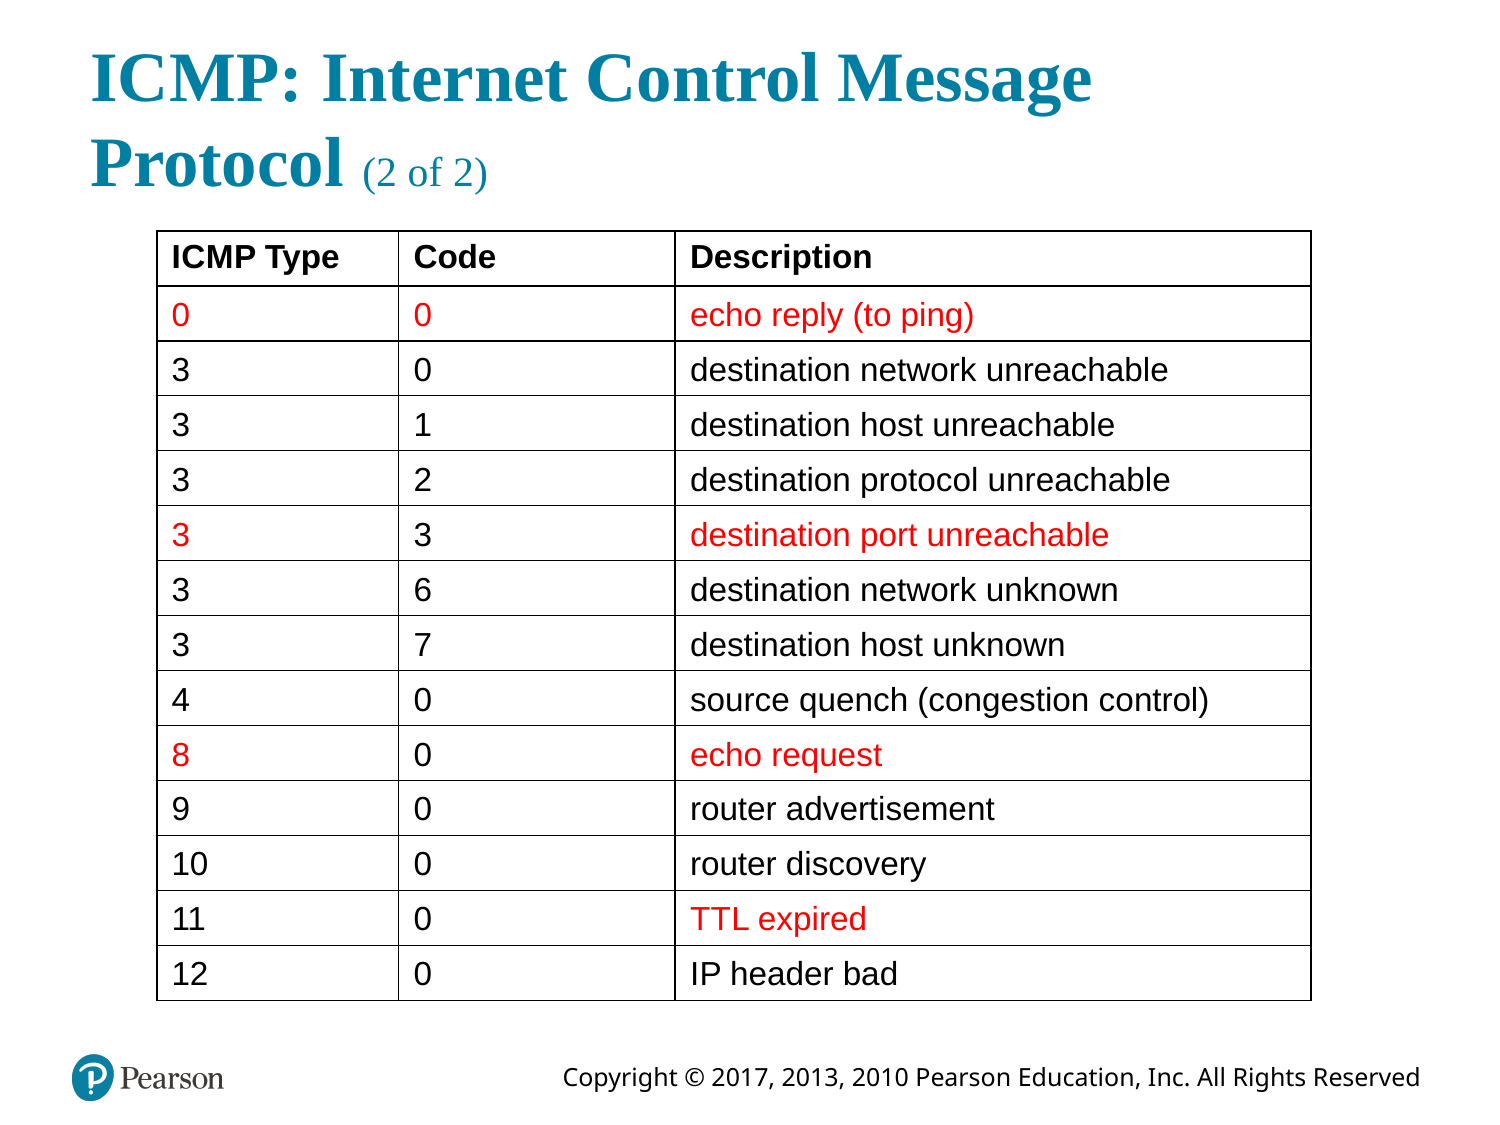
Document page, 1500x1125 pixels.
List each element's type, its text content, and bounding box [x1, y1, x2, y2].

table_cell 3 [158, 616, 398, 670]
table_cell router discovery [676, 836, 1310, 890]
table_header I C M P Type [158, 232, 398, 285]
table_cell echo reply (to ping) [676, 287, 1310, 340]
table_cell 4 [158, 671, 398, 725]
table_cell 1 [399, 396, 674, 450]
table_cell echo request [676, 726, 1310, 780]
table_cell 0 [399, 946, 674, 1000]
table_header Description [676, 232, 1310, 285]
table_cell 3 [158, 506, 398, 560]
table_cell 3 [158, 396, 398, 450]
table_cell T T L expired [676, 891, 1310, 945]
table_cell 10 [158, 836, 398, 890]
picture [72, 1054, 88, 1070]
table_cell destination protocol unreachable [676, 451, 1310, 505]
table_cell 9 [158, 781, 398, 835]
table_cell source quench (congestion control) [676, 671, 1310, 725]
table_cell 0 [399, 671, 674, 725]
table_cell 12 [158, 946, 398, 1000]
table_cell 0 [399, 287, 674, 340]
table_header Code [399, 232, 674, 285]
table_cell I P header bad [676, 946, 1310, 1000]
table_cell destination host unknown [676, 616, 1310, 670]
table_cell 0 [399, 781, 674, 835]
picture [80, 1063, 106, 1088]
table_cell 3 [158, 342, 398, 395]
table_cell 0 [399, 726, 674, 780]
table_cell 3 [158, 451, 398, 505]
table_cell 6 [399, 561, 674, 615]
picture [72, 1087, 83, 1101]
picture [98, 1054, 224, 1101]
table_cell 0 [399, 891, 674, 945]
table_cell 0 [158, 287, 398, 340]
table_cell 11 [158, 891, 398, 945]
table_cell 0 [399, 836, 674, 890]
table_cell 2 [399, 451, 674, 505]
table_cell 7 [399, 616, 674, 670]
table_cell 8 [158, 726, 398, 780]
table_cell destination network unknown [676, 561, 1310, 615]
table_cell destination host unreachable [676, 396, 1310, 450]
table_cell 0 [399, 342, 674, 395]
table_cell 3 [399, 506, 674, 560]
table_cell 3 [158, 561, 398, 615]
table_cell destination port unreachable [676, 506, 1310, 560]
title I C M P: Internet Control Message Protocol (2 of 2) [75, 0, 1371, 216]
table_cell router advertisement [676, 781, 1310, 835]
table_cell destination network unreachable [676, 342, 1310, 395]
